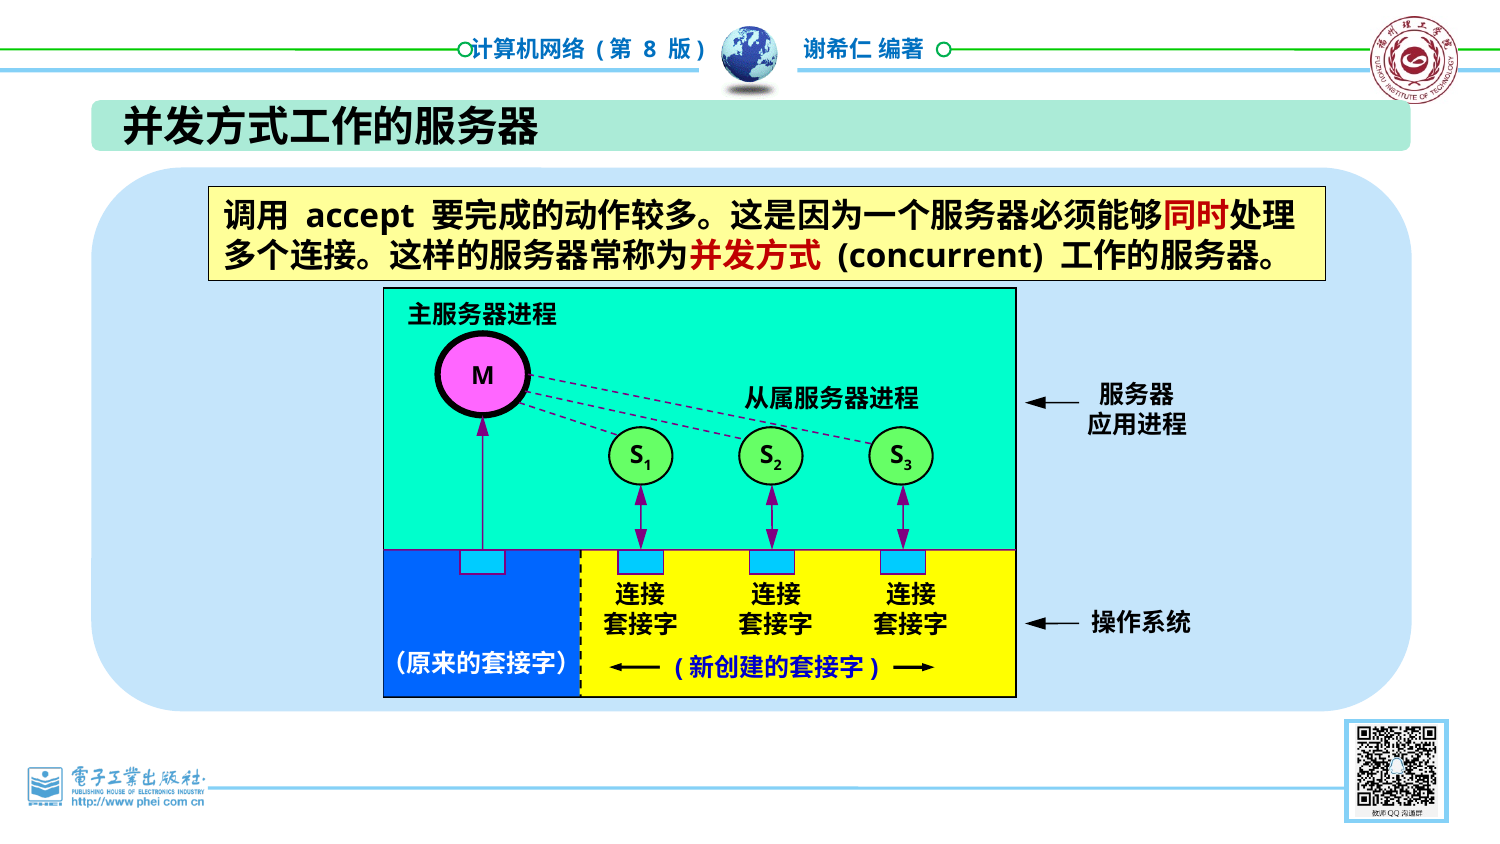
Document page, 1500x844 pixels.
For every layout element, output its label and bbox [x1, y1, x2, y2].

picture [719, 24, 779, 100]
text_box [89, 165, 1414, 714]
picture [23, 764, 208, 809]
text_box [91, 91, 1411, 157]
picture [1355, 724, 1438, 817]
picture [1370, 16, 1458, 104]
